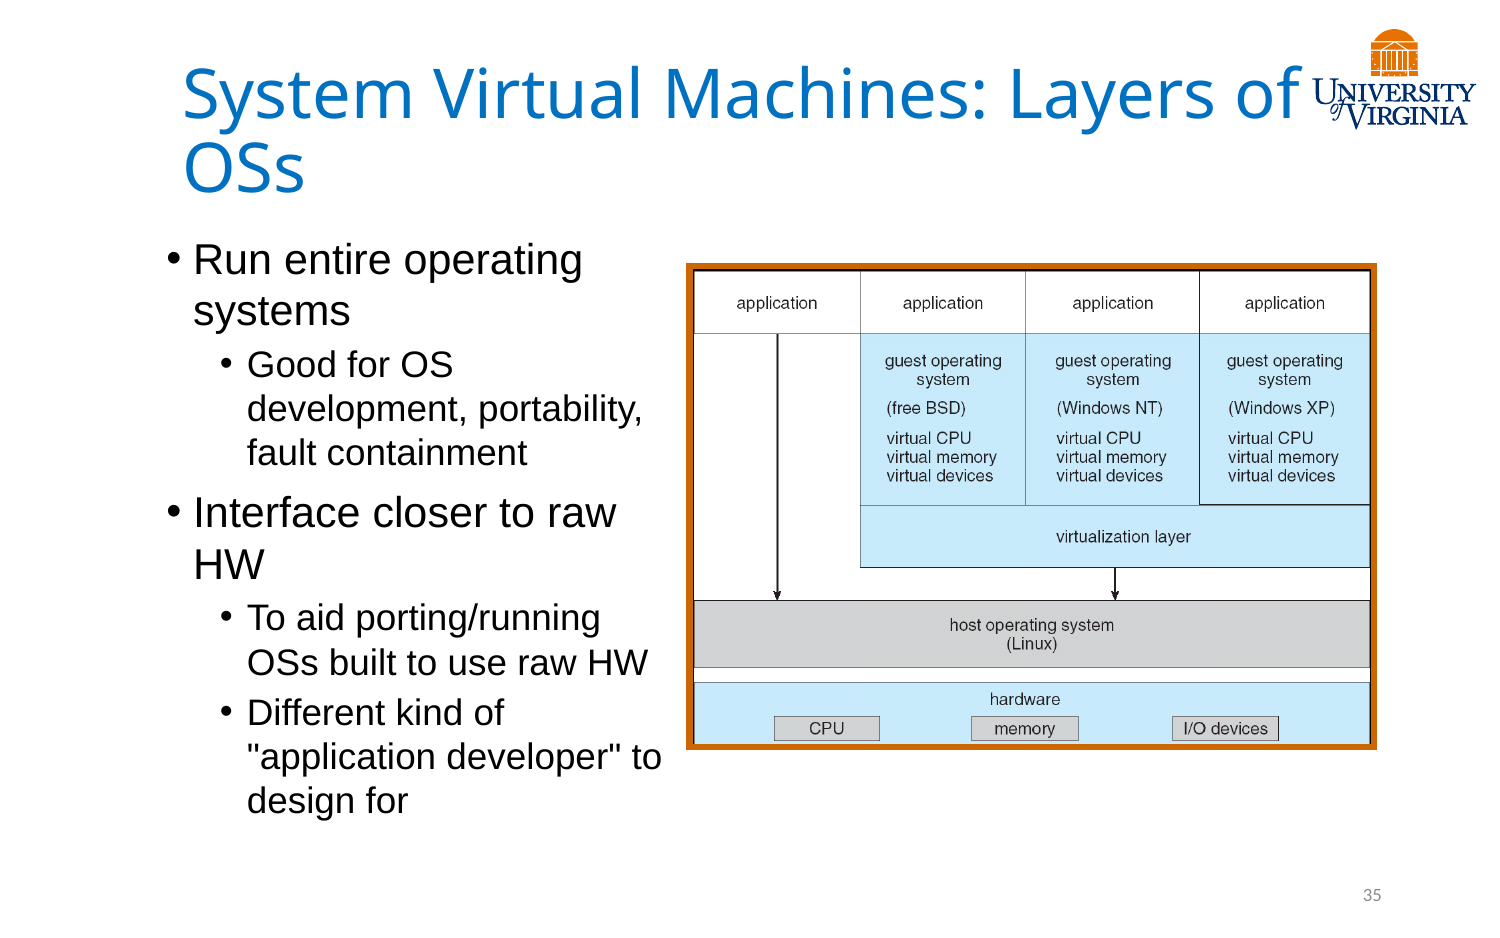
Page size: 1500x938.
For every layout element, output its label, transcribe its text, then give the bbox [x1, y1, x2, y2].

picture [692, 269, 1371, 744]
slide_number 35 [1059, 868, 1397, 919]
title System Virtual Machines: Layers of OSs [167, 42, 1333, 224]
list Run entire operating systems Good for OS development, portability, fault containment Interface closer to raw HW To aid porting/running OSs built to use raw HW Different kind of "application developer" to design for [151, 223, 683, 842]
